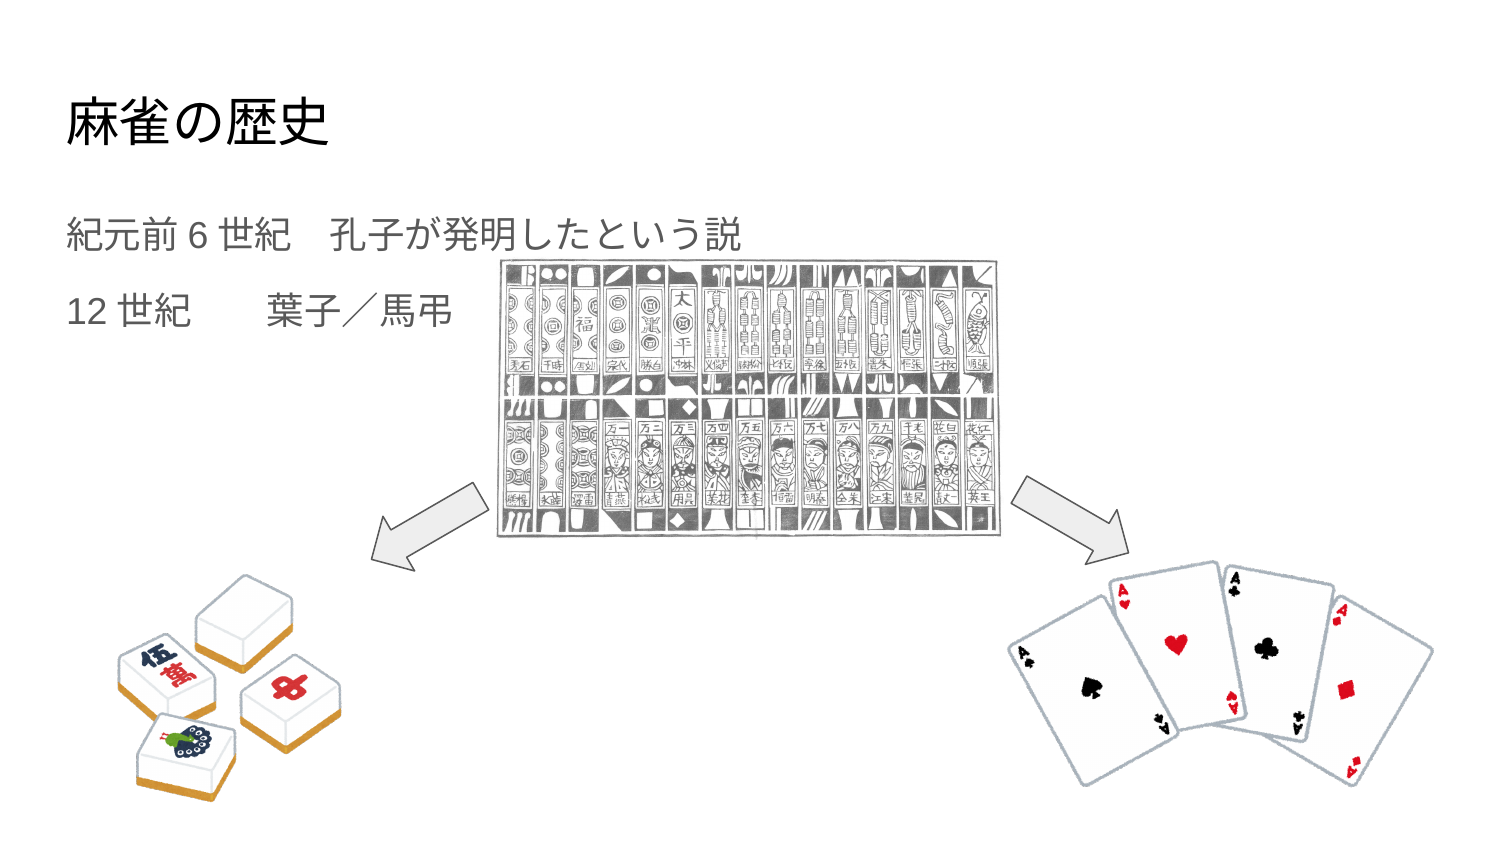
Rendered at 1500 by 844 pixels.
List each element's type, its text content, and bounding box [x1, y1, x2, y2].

picture [1002, 551, 1438, 814]
picture [496, 256, 1004, 541]
text_box [1011, 475, 1128, 550]
list 紀元前6世紀 孔子が発明したという説 12世紀 葉子／馬弔 [51, 189, 1449, 750]
title 麻雀の歴史 [51, 72, 1449, 167]
text_box [371, 482, 489, 571]
picture [112, 571, 347, 805]
